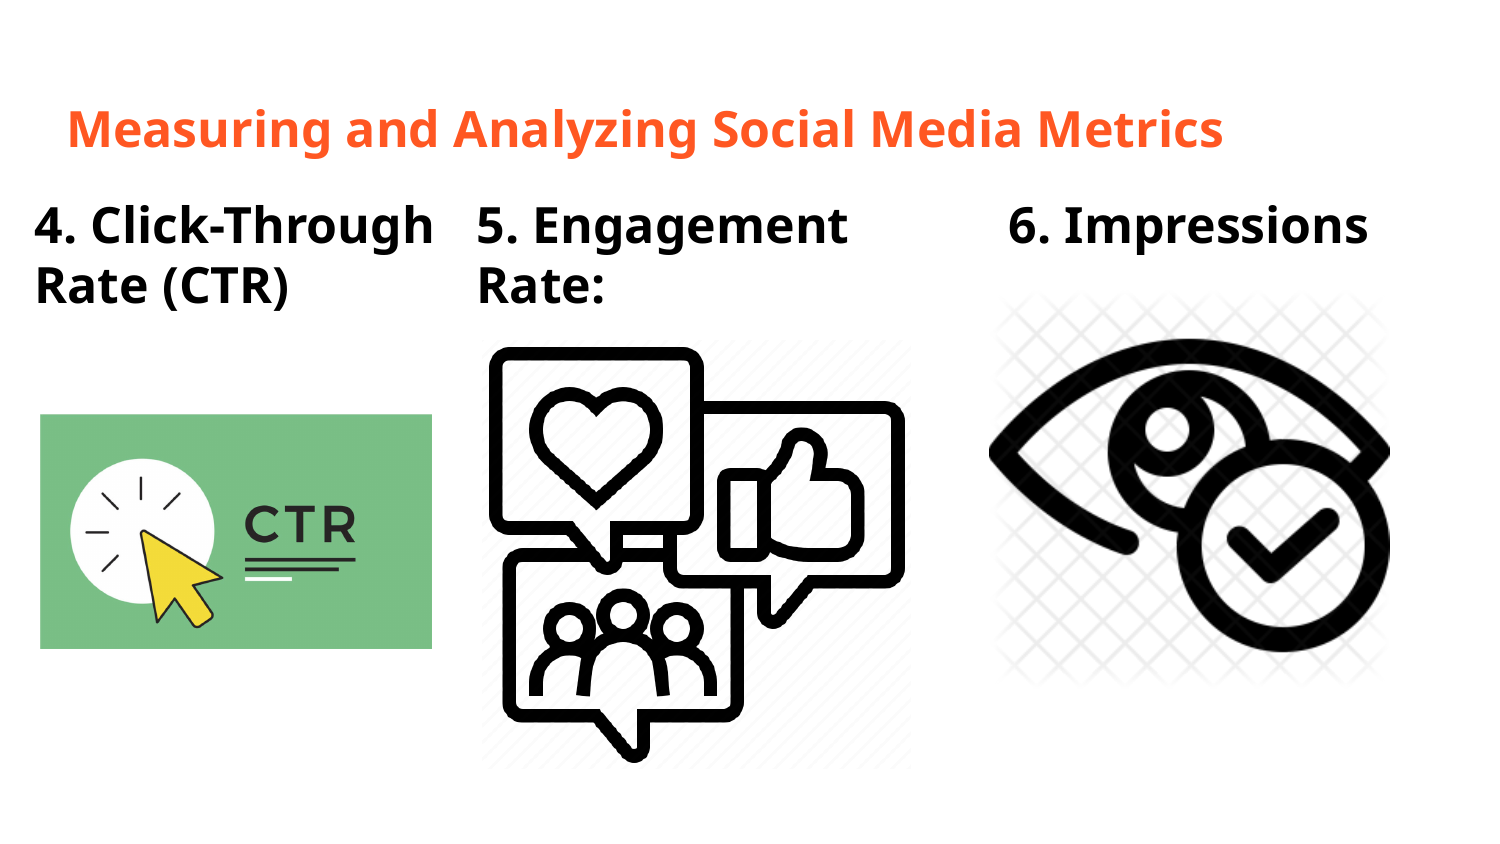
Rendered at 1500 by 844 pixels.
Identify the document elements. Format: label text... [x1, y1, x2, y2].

picture [39, 414, 433, 649]
picture [989, 289, 1390, 691]
list 4. Click-Through Rate (CTR) [19, 178, 493, 778]
title Measuring and Analyzing Social Media Metrics [51, 72, 1449, 167]
text_box 5. Engagement Rate: [461, 178, 877, 329]
text_box 6. Impressions [993, 178, 1386, 269]
picture [482, 340, 911, 769]
